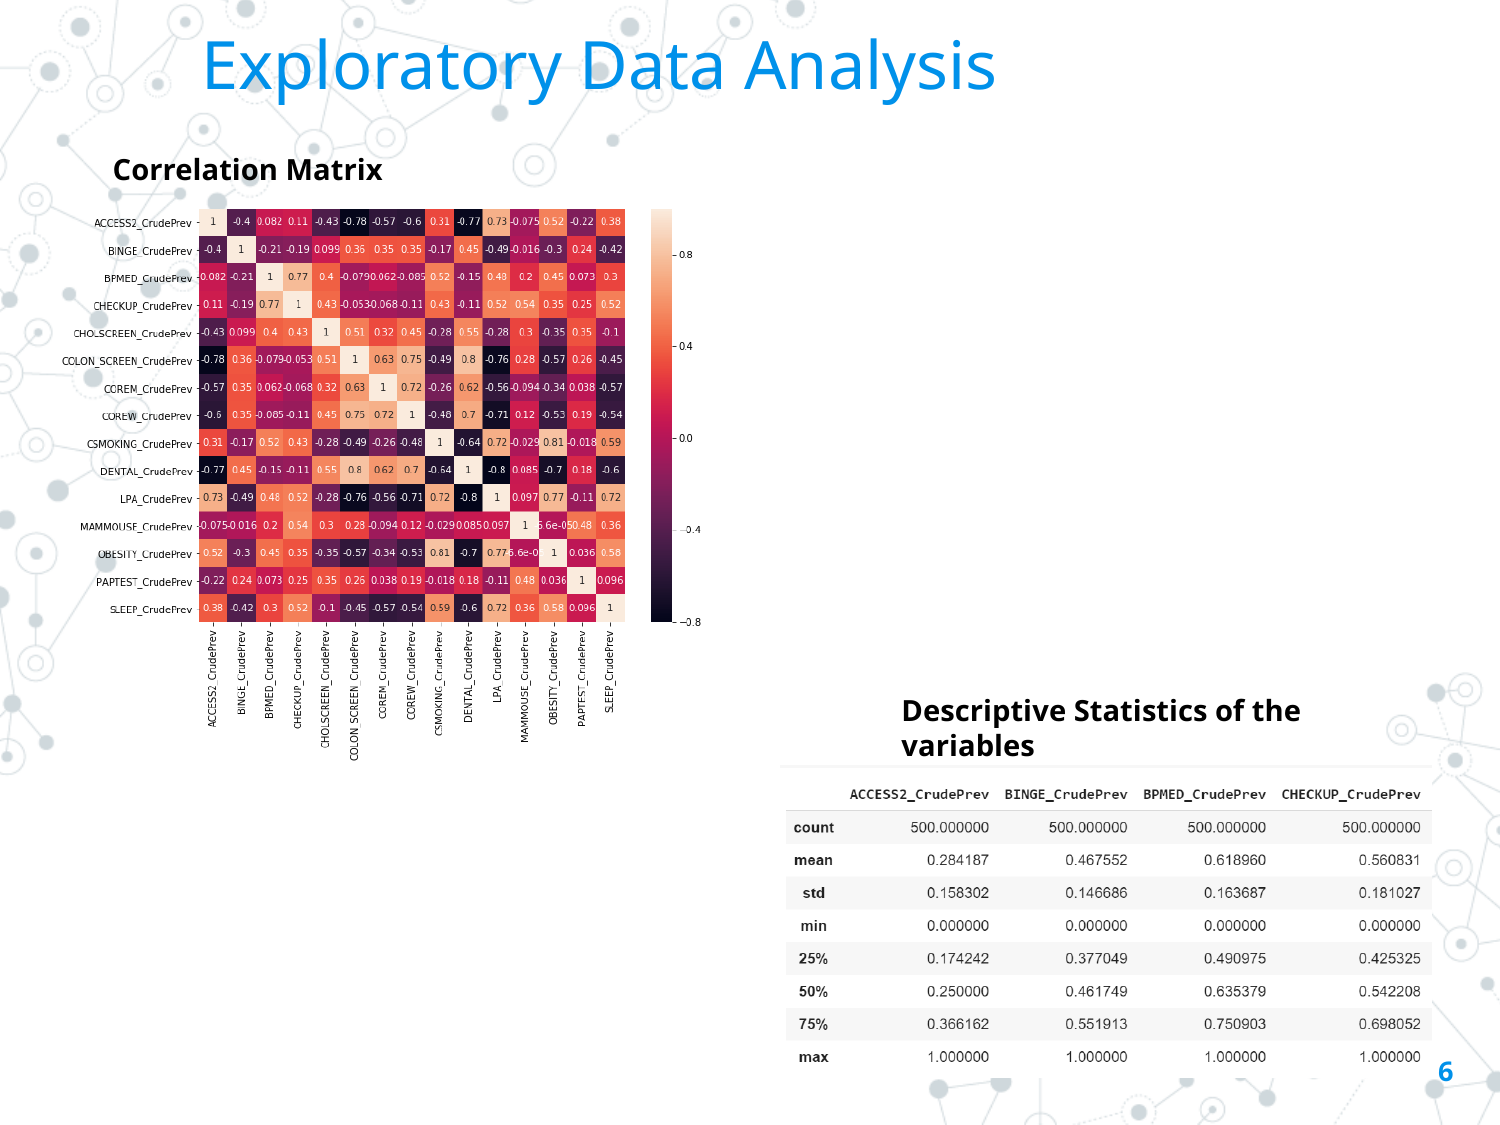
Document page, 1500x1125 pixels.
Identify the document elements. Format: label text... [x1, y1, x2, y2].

text_box Correlation Matrix [97, 158, 517, 196]
slide_number ‹#› [1378, 1038, 1469, 1125]
picture [0, 0, 1500, 1125]
text_box Descriptive Statistics of the variables [886, 677, 1432, 743]
title Exploratory Data Analysis [146, 0, 1072, 118]
